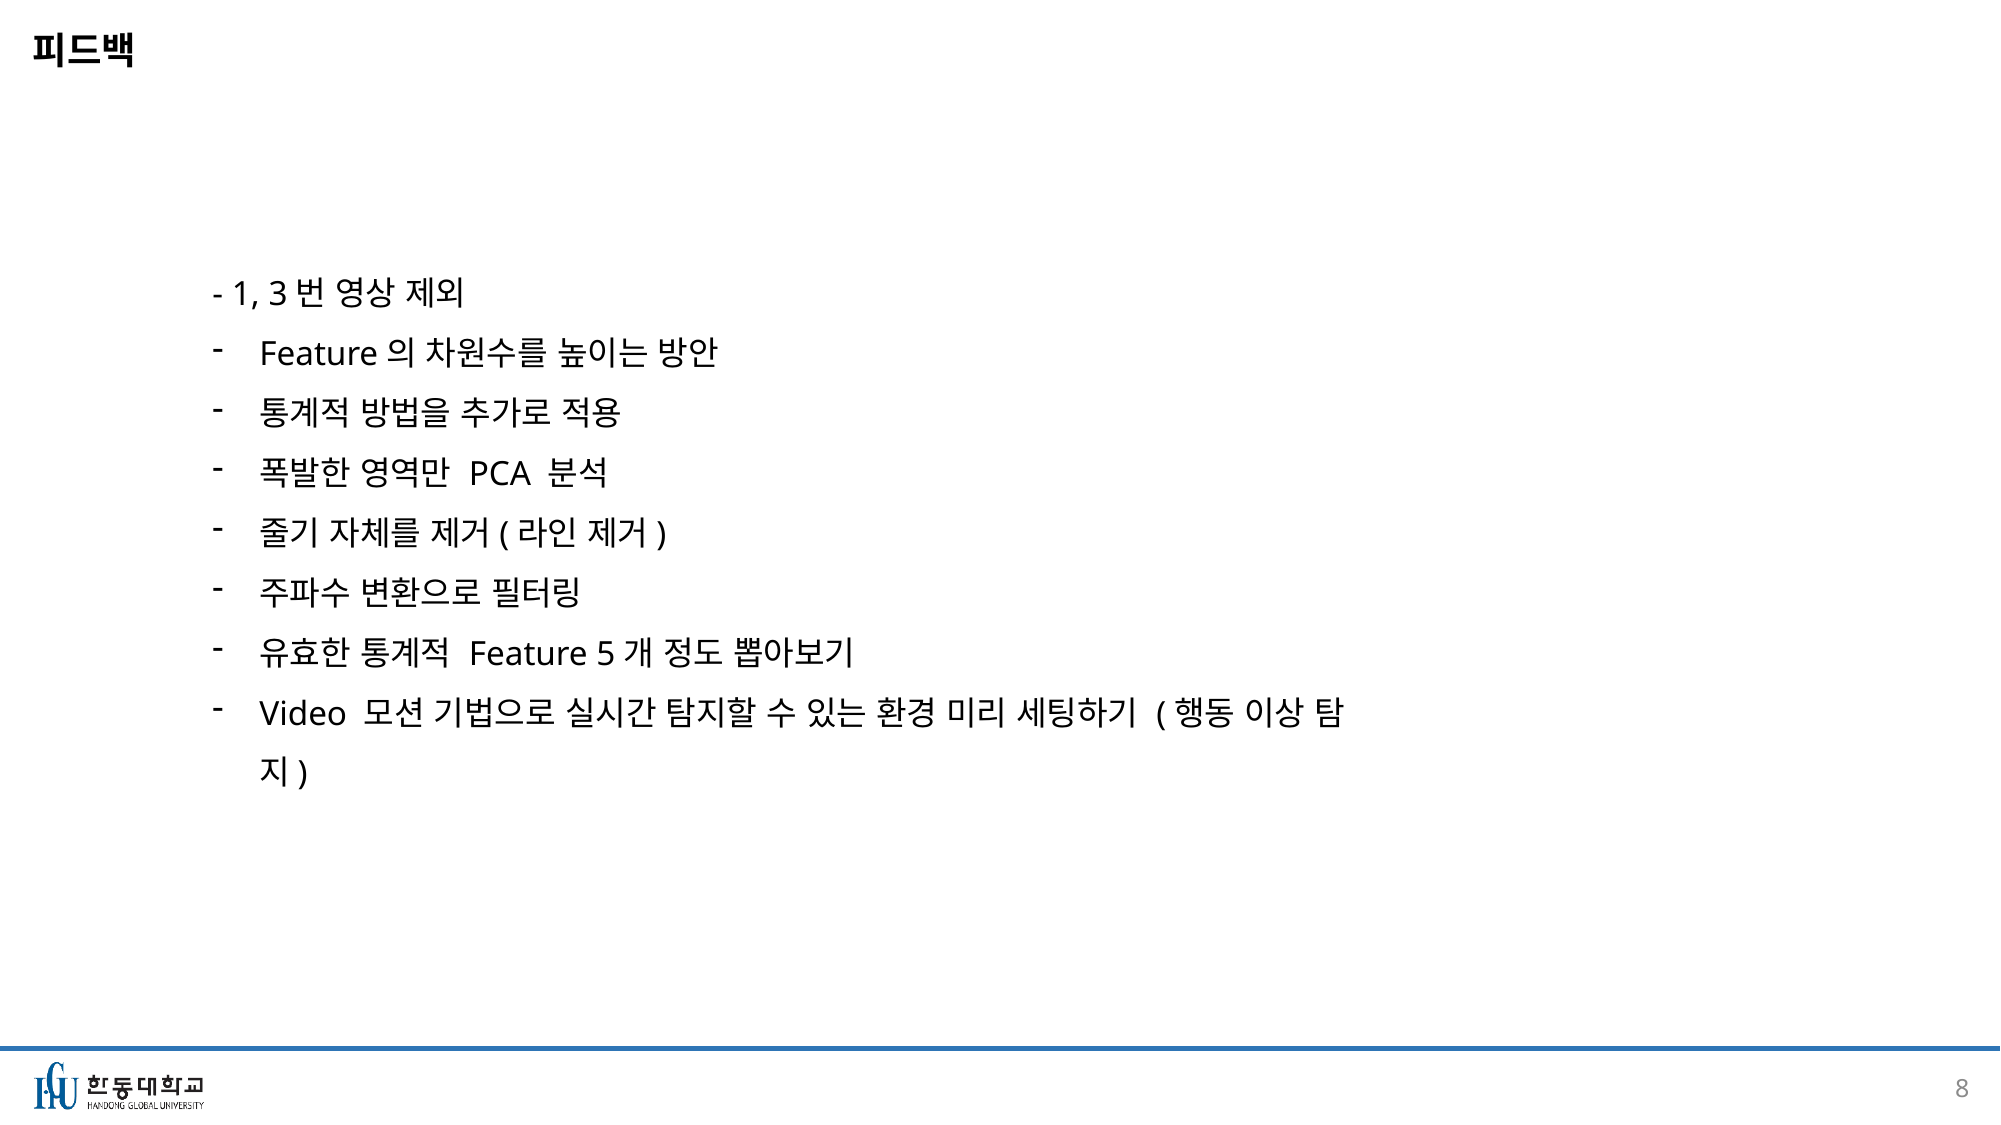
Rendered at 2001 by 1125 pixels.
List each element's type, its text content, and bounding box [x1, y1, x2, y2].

picture [18, 1050, 217, 1120]
text_box - 1, 3번 영상 제외 Feature의 차원수를 높이는 방안 통계적 방법을 추가로 적용 폭발한 영역만 PCA 분석 줄기 자체를 제거(라인 제거) 주파수 변환으로 필터링 유효한 통계적 Feature 5개 정도 뽑아보기 Video 모션 기법으로 실시간 탐지할 수 있는 환경 미리 세팅하기 (행동 이상 탐지) [197, 245, 1396, 799]
slide_number 8 [1916, 1060, 1985, 1120]
text_box 피드백 [18, 19, 654, 80]
